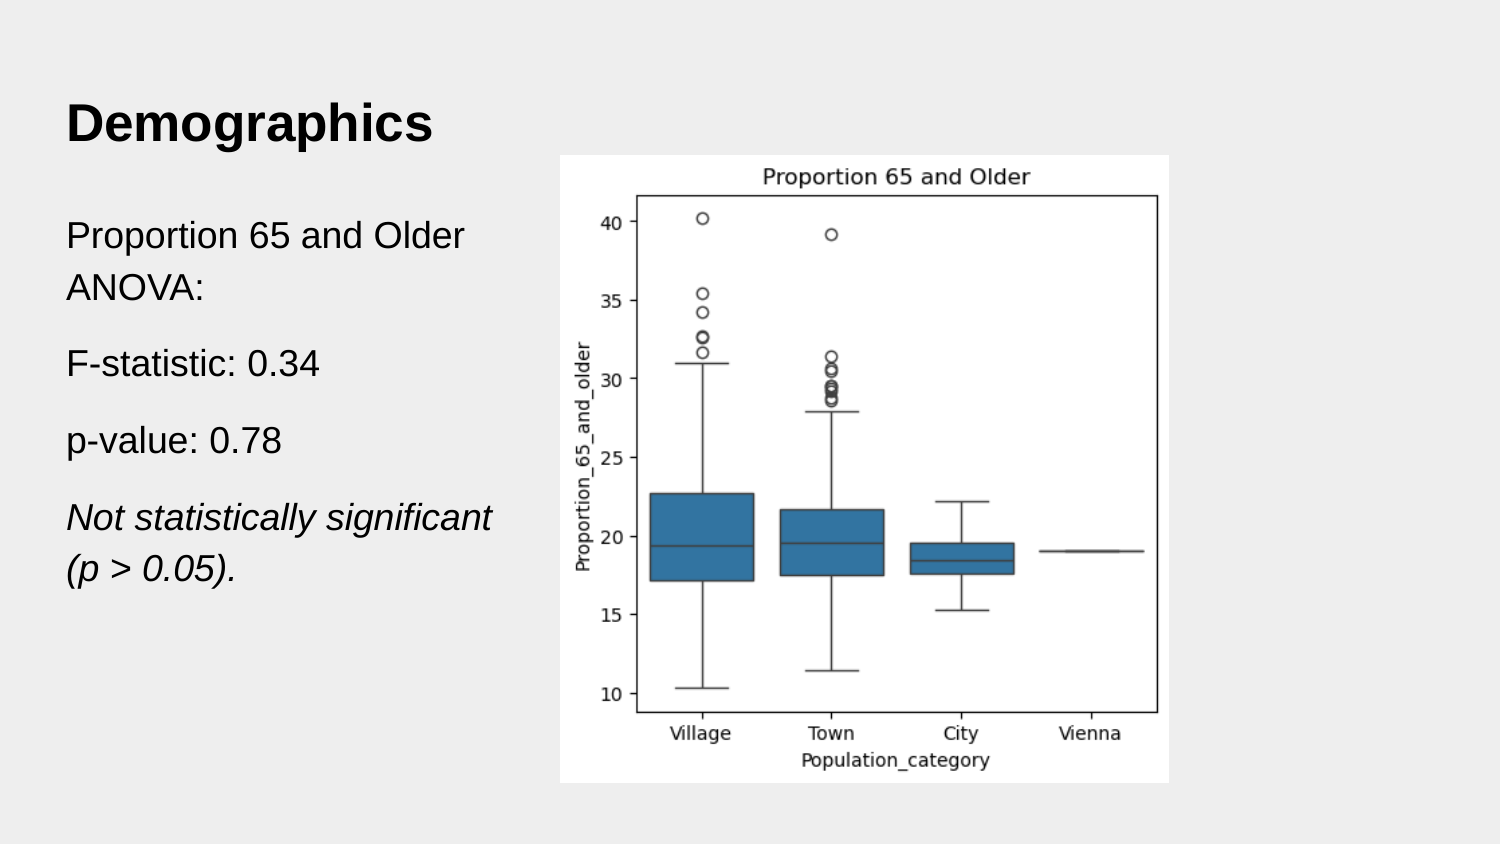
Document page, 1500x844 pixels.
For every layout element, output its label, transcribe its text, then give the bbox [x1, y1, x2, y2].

list Proportion 65 and Older ANOVA: F-statistic: 0.34 p-value: 0.78 Not statistically significant (p > 0.05). [51, 189, 536, 750]
title Demographics [51, 72, 1449, 167]
picture [559, 155, 1169, 783]
